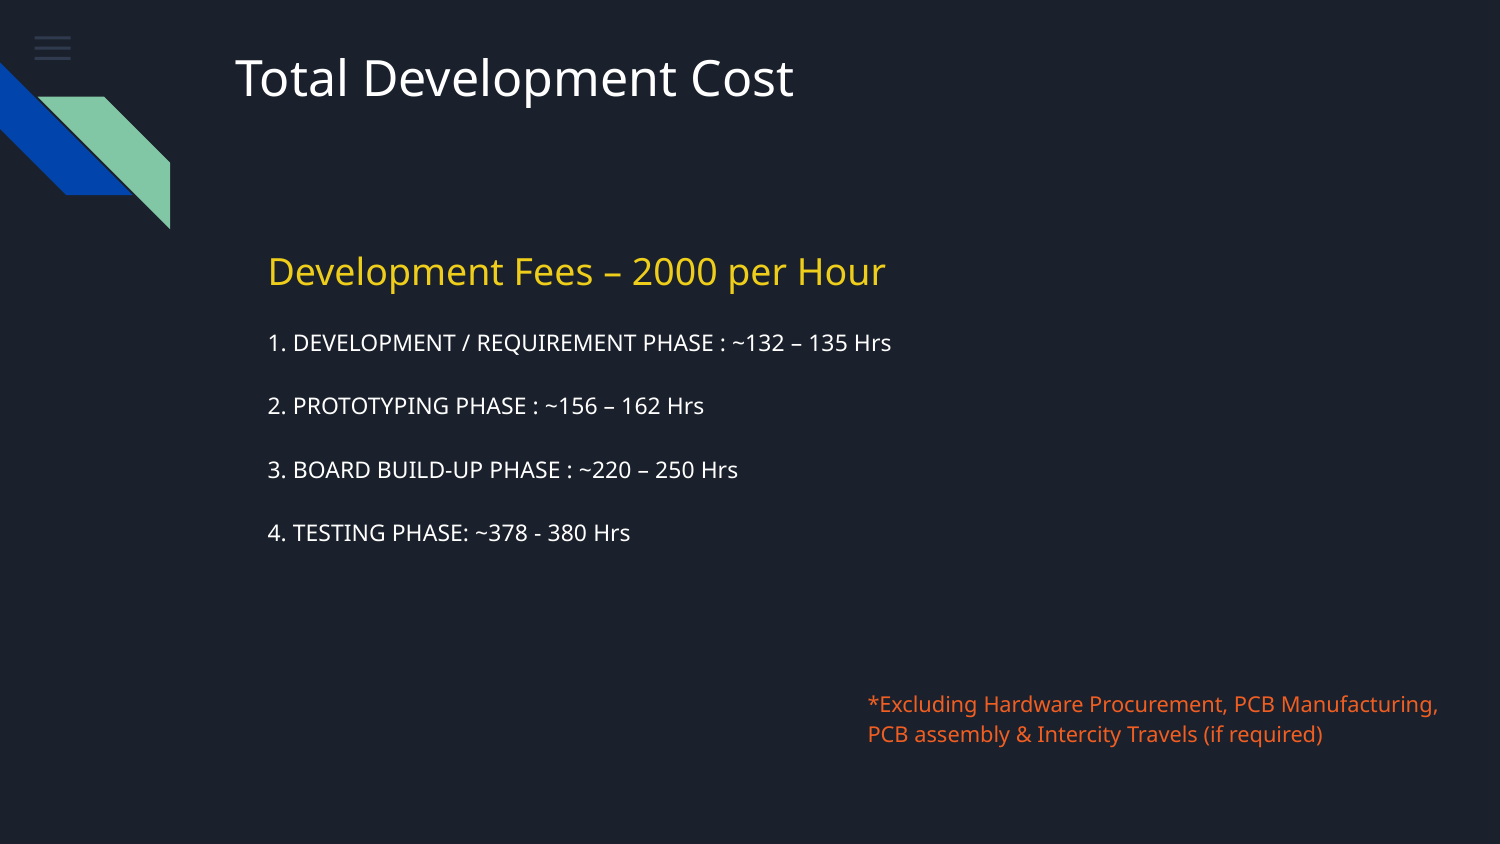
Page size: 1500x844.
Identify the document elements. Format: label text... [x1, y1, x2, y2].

text_box *Excluding Hardware Procurement, PCB Manufacturing, PCB assembly & Intercity Travels (if required) [852, 671, 1500, 780]
title Total Development Cost [220, 31, 1174, 129]
text_box Development Fees – 2000 per Hour 1. DEVELOPMENT / REQUIREMENT PHASE : ~132 – 135 Hrs 2. PROTOTYPING PHASE : ~156 – 162 Hrs 3. BOARD BUILD-UP PHASE : ~220 – 250 Hrs 4. TESTING PHASE: ~378 - 380 Hrs [252, 226, 1363, 590]
